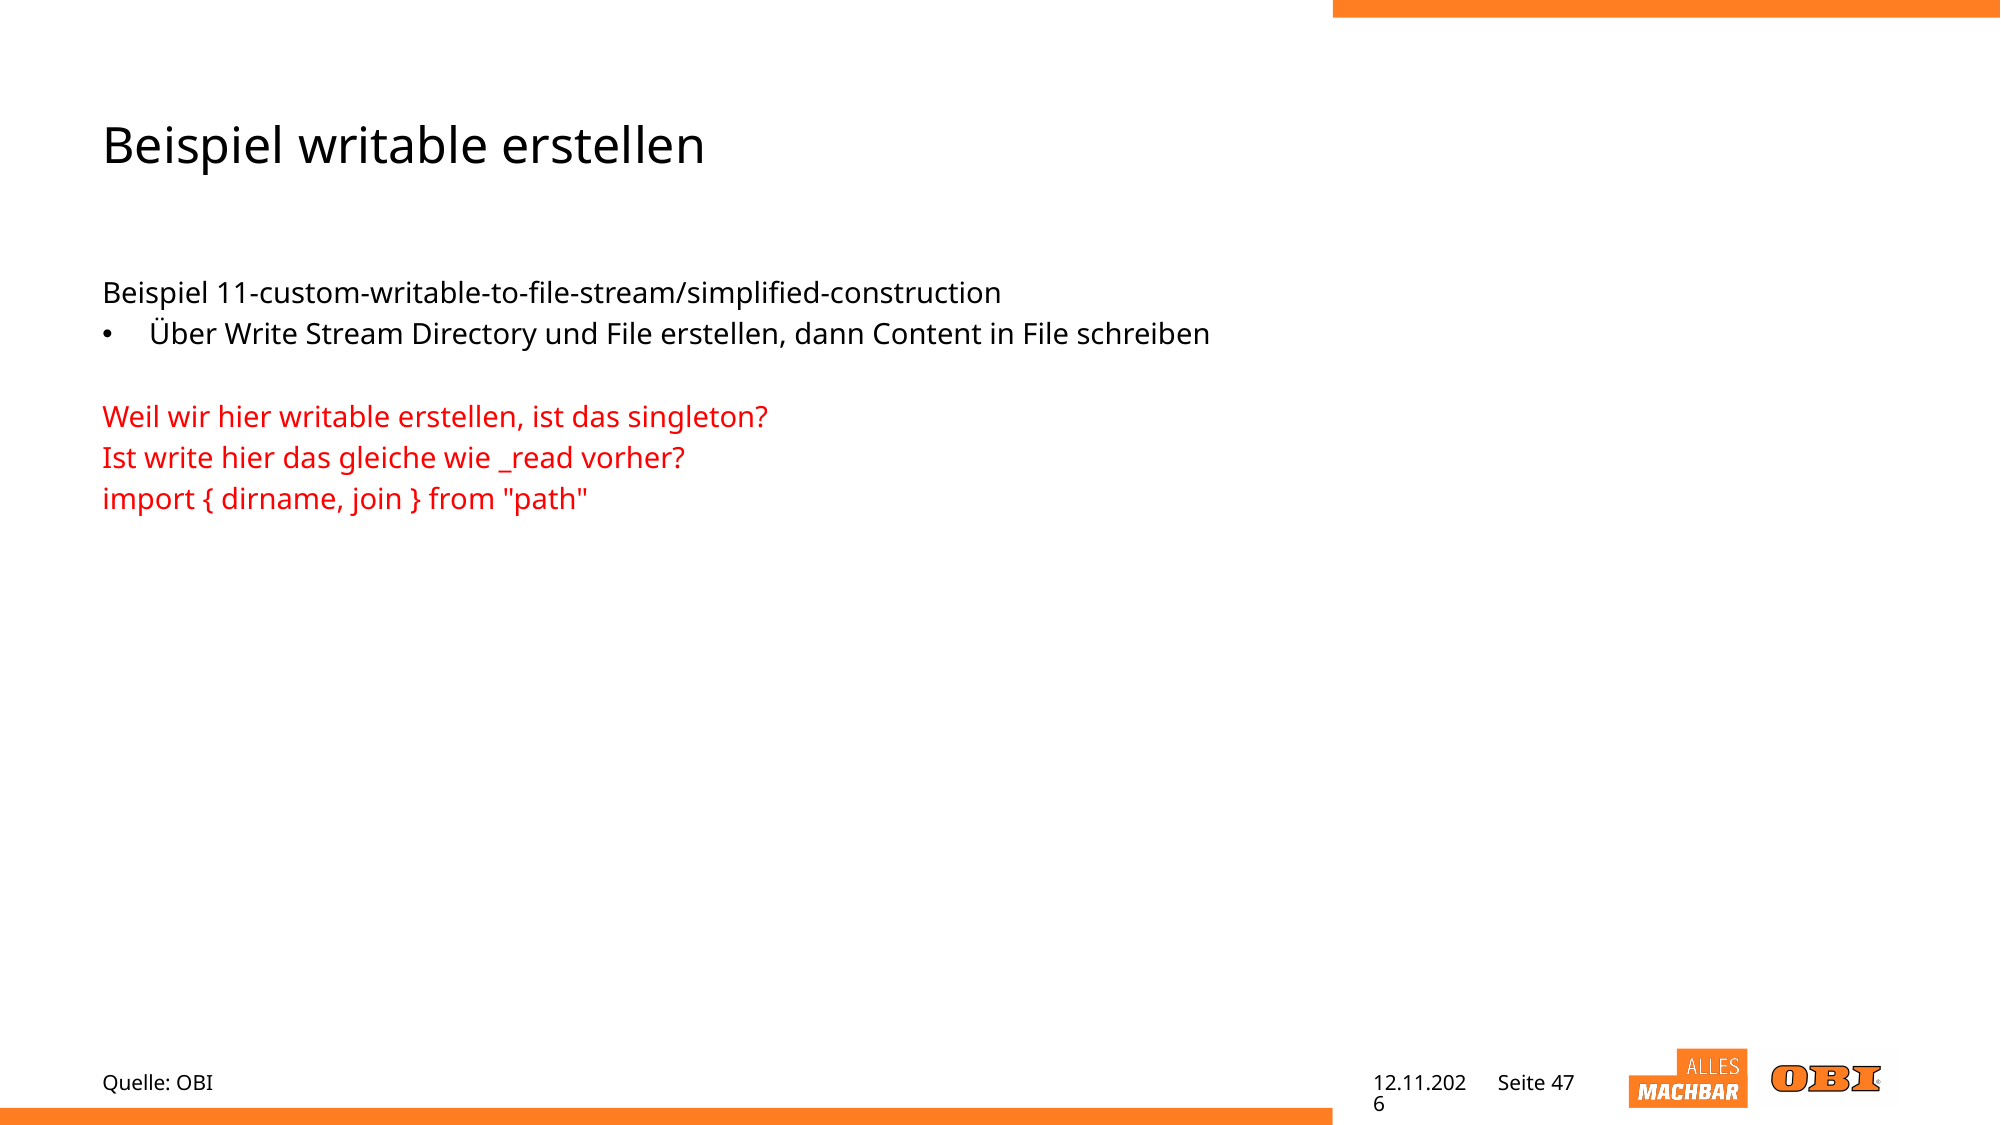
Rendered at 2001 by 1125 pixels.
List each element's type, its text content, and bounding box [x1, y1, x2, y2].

title Beispiel writable erstellen [102, 112, 1880, 174]
picture [1638, 1058, 1739, 1100]
footer Quelle: OBI [102, 1071, 1271, 1097]
slide_number Seite 47 [1497, 1071, 1588, 1097]
picture [1754, 1048, 1898, 1107]
text_box Beispiel 11-custom-writable-to-file-stream/simplified-construction Über Write Stream Directory und File erstellen, dann Content in File schreiben Weil wir hier writable erstellen, ist das singleton? Ist write hier das gleiche wie _read vorher? import { dirname, join } from "path" [102, 274, 1864, 516]
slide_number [1373, 1071, 1475, 1097]
